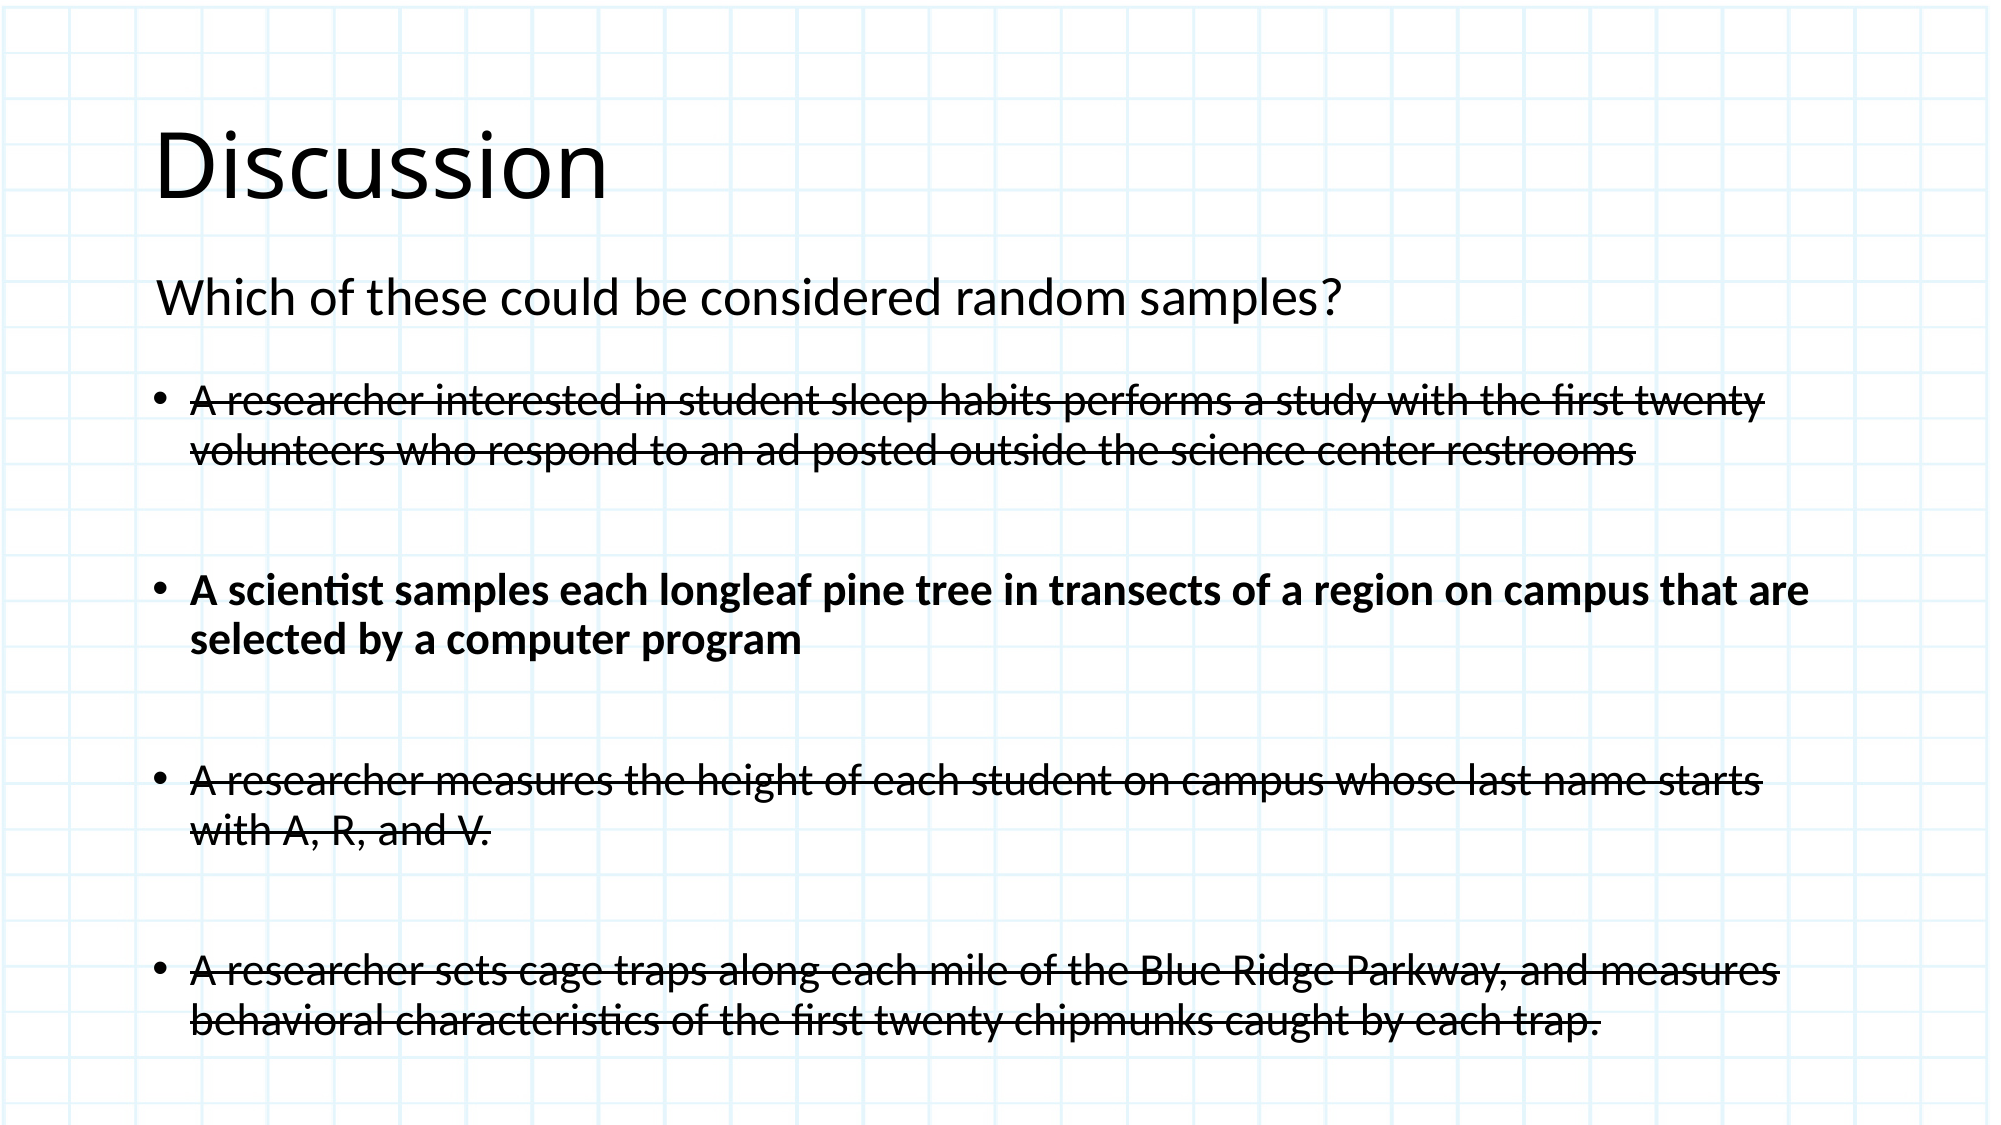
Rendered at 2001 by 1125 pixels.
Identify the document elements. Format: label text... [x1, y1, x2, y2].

text_box Which of these could be considered random samples? [142, 253, 1362, 399]
list A researcher interested in student sleep habits performs a study with the first twenty volunteers who respond to an ad posted outside the science center restrooms A scientist samples each longleaf pine tree in transects of a region on campus that are selected by a computer program A researcher measures the height of each student on campus whose last name starts with A, R, and V. A researcher sets cage traps along each mile of the Blue Ridge Parkway, and measures behavioral characteristics of the first twenty chipmunks caught by each trap. [137, 368, 1863, 1125]
title Discussion [137, 59, 1863, 278]
